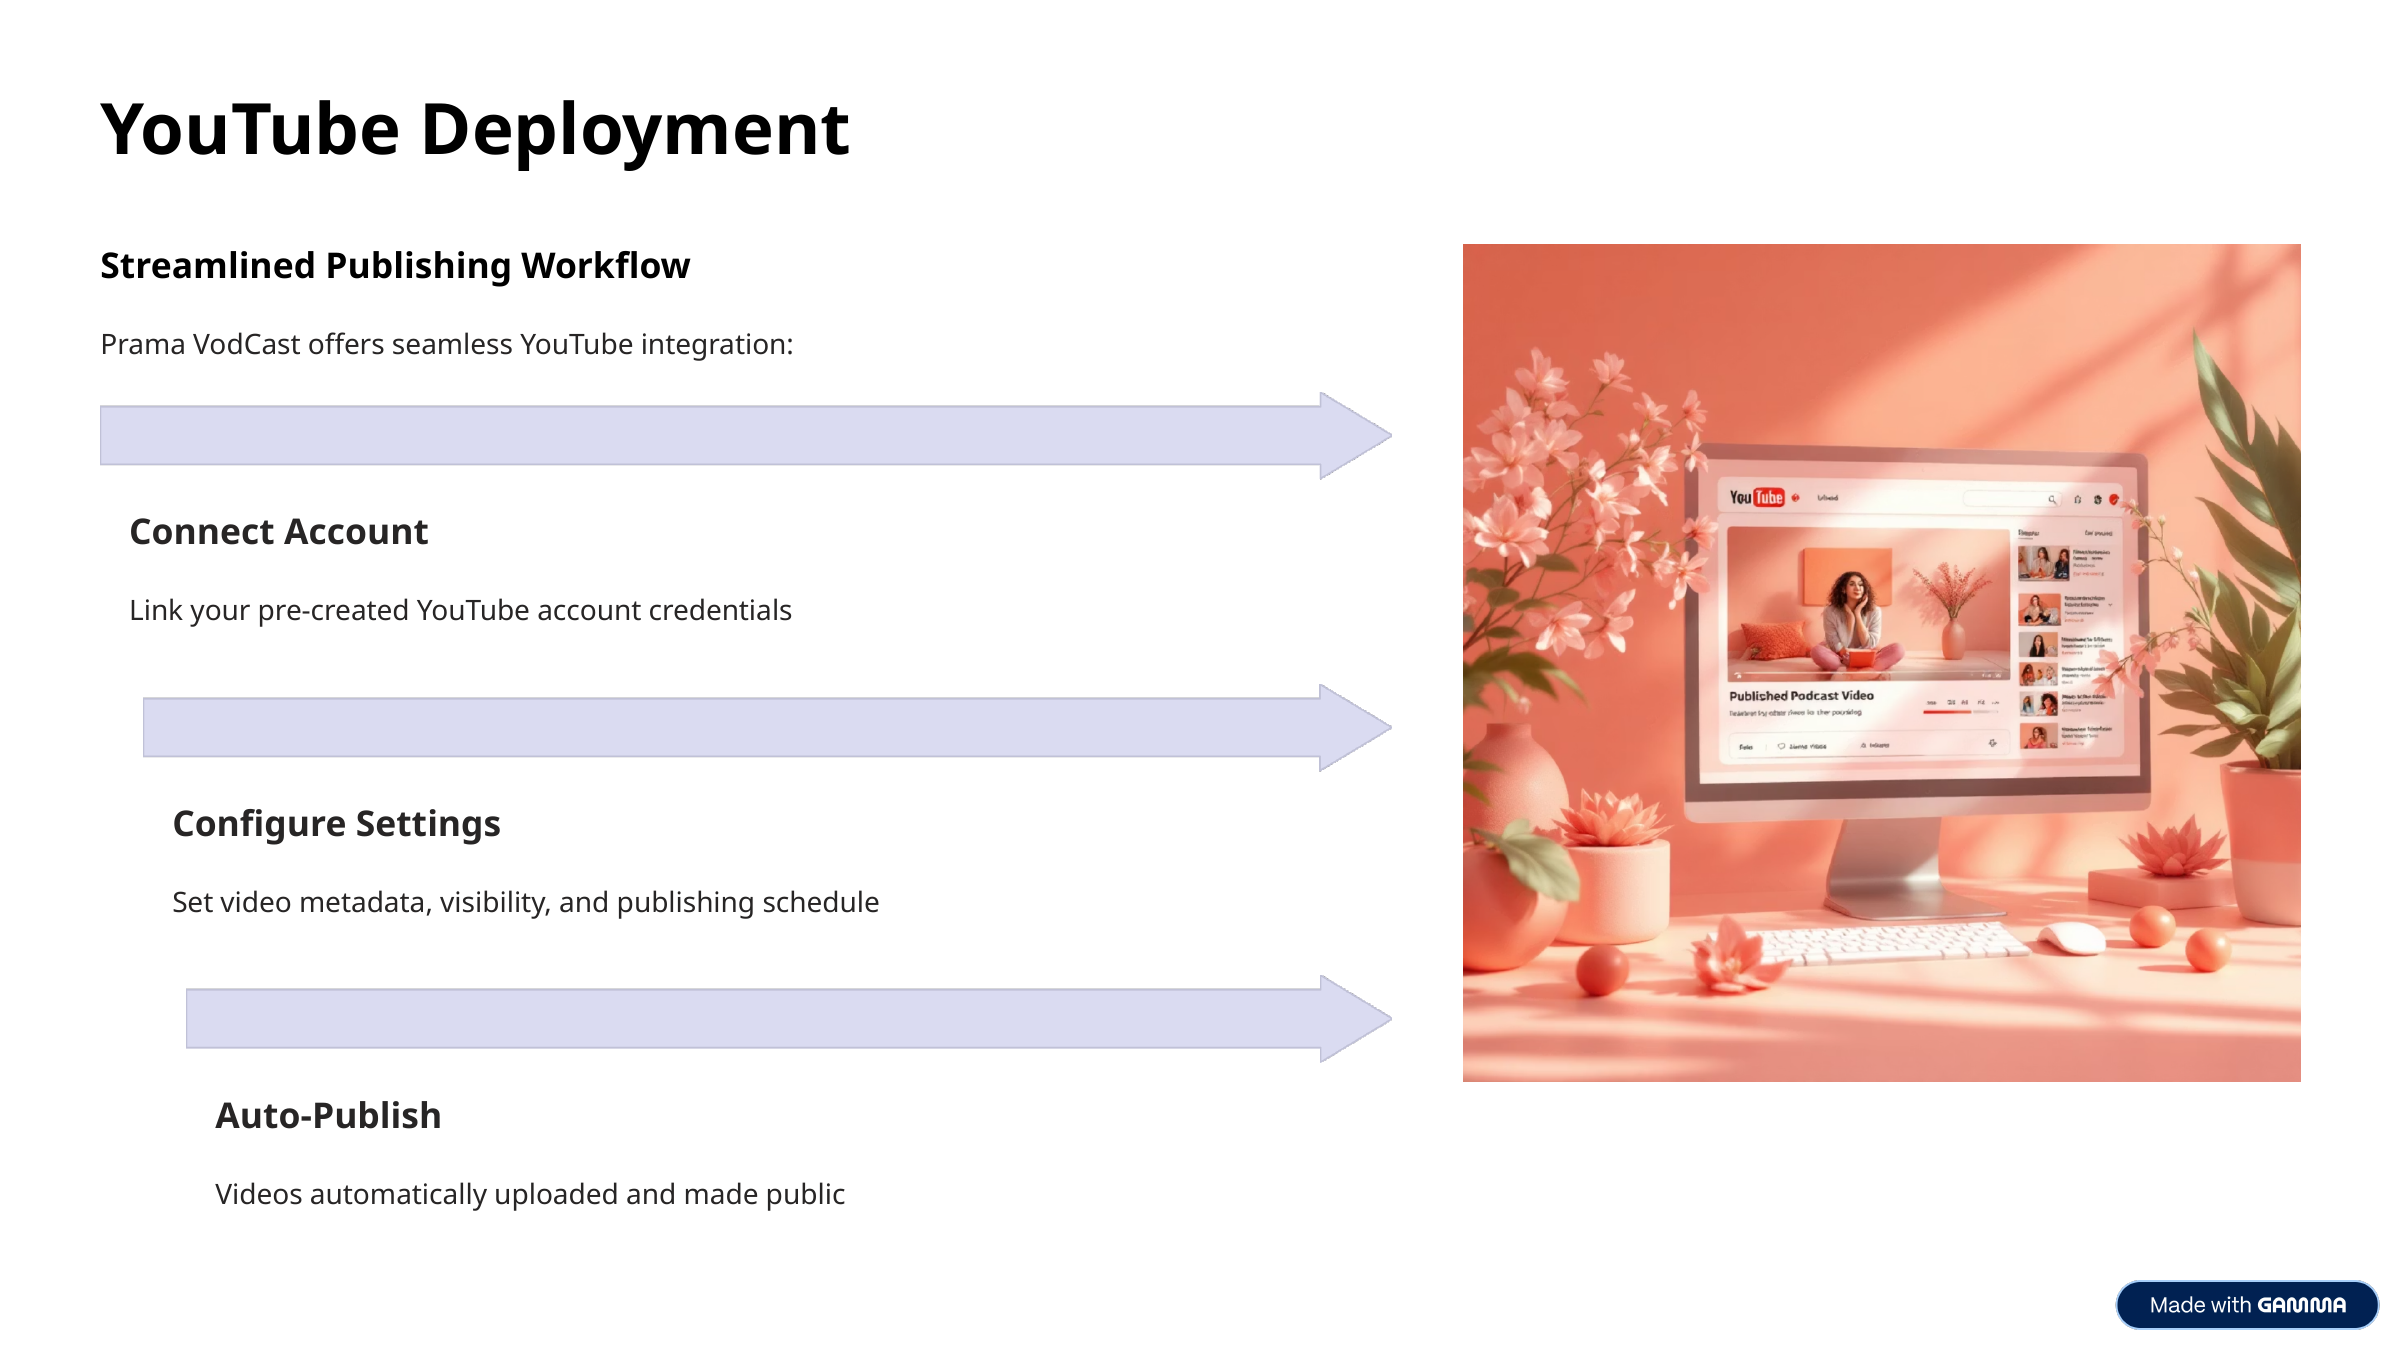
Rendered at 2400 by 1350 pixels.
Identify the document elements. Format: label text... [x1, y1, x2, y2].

text_box YouTube Deployment [100, 78, 848, 169]
text_box Streamlined Publishing Workflow [100, 240, 684, 286]
picture [1463, 244, 2301, 1082]
text_box Link your pre-created YouTube account credentials [129, 580, 1364, 627]
text_box Prama VodCast offers seamless YouTube integration: [100, 313, 1392, 360]
text_box Videos automatically uploaded and made public [215, 1164, 1364, 1211]
picture [143, 684, 1392, 872]
picture [186, 975, 1392, 1164]
picture [2106, 1271, 2389, 1339]
picture [100, 392, 1392, 580]
text_box Set video metadata, visibility, and publishing schedule [172, 872, 1364, 919]
